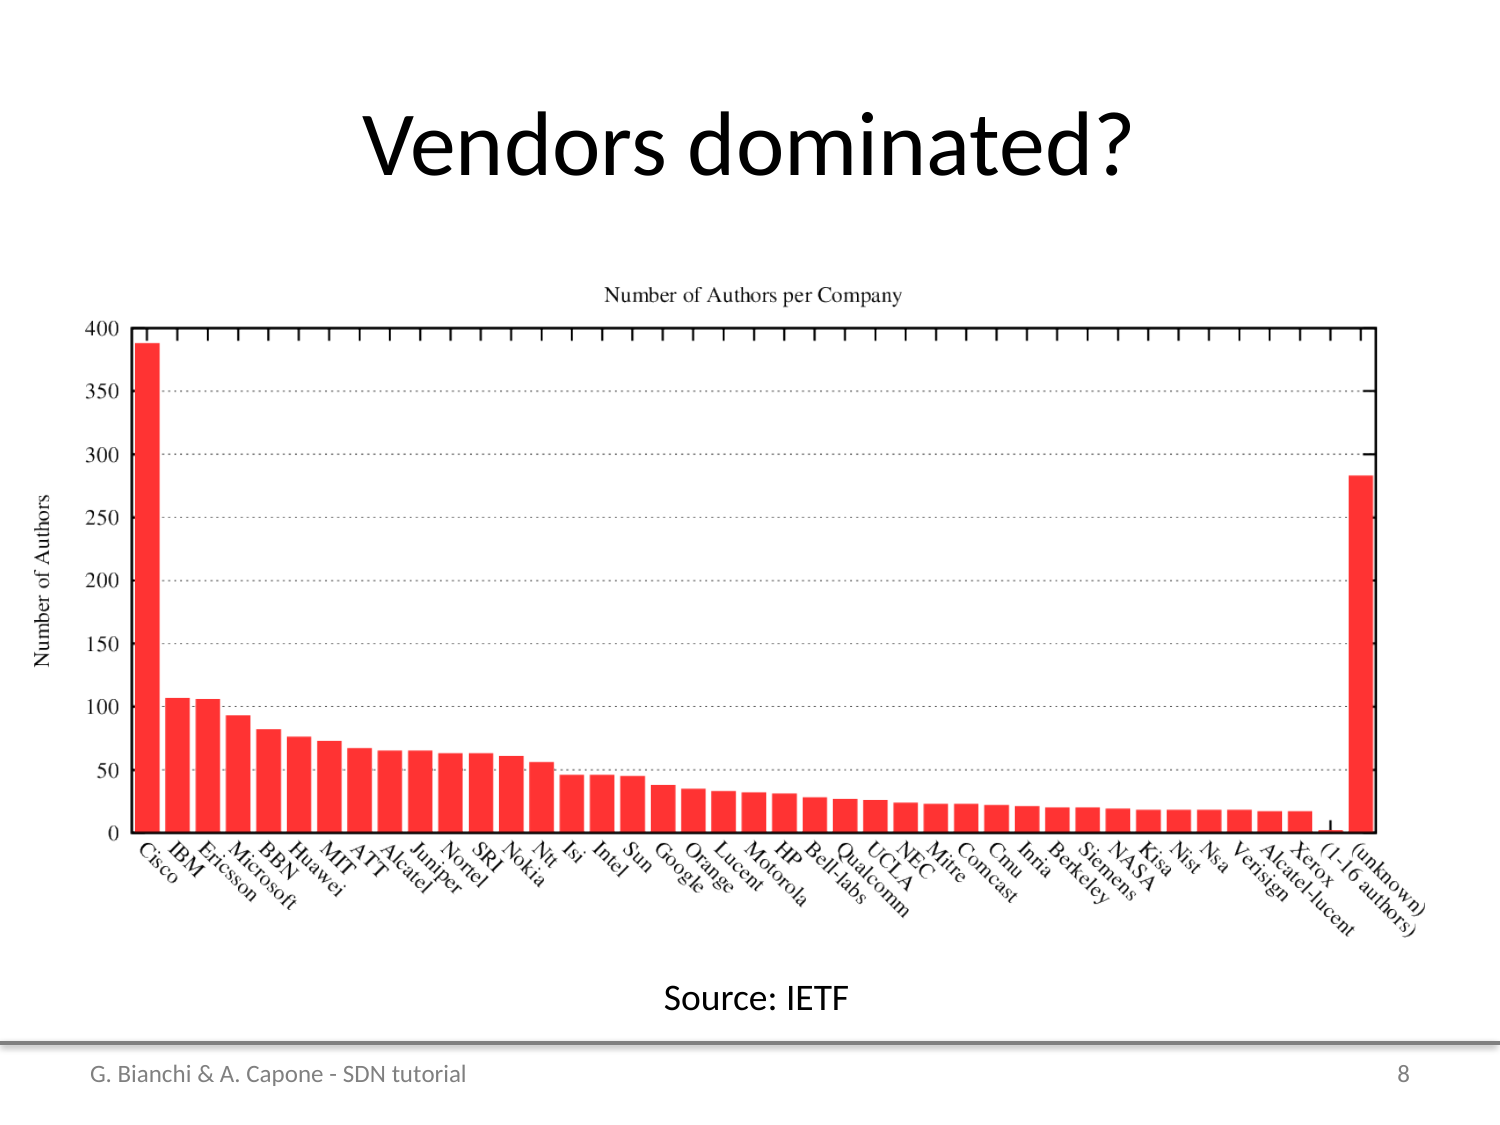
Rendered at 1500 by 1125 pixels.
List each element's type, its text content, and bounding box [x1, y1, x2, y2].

slide_number 8 [1074, 1042, 1425, 1103]
title Vendors dominated? [75, 45, 1425, 233]
text_box Source: IETF [649, 965, 865, 1026]
picture [34, 287, 1426, 938]
footer G. Bianchi & A. Capone - SDN tutorial [75, 1042, 988, 1103]
